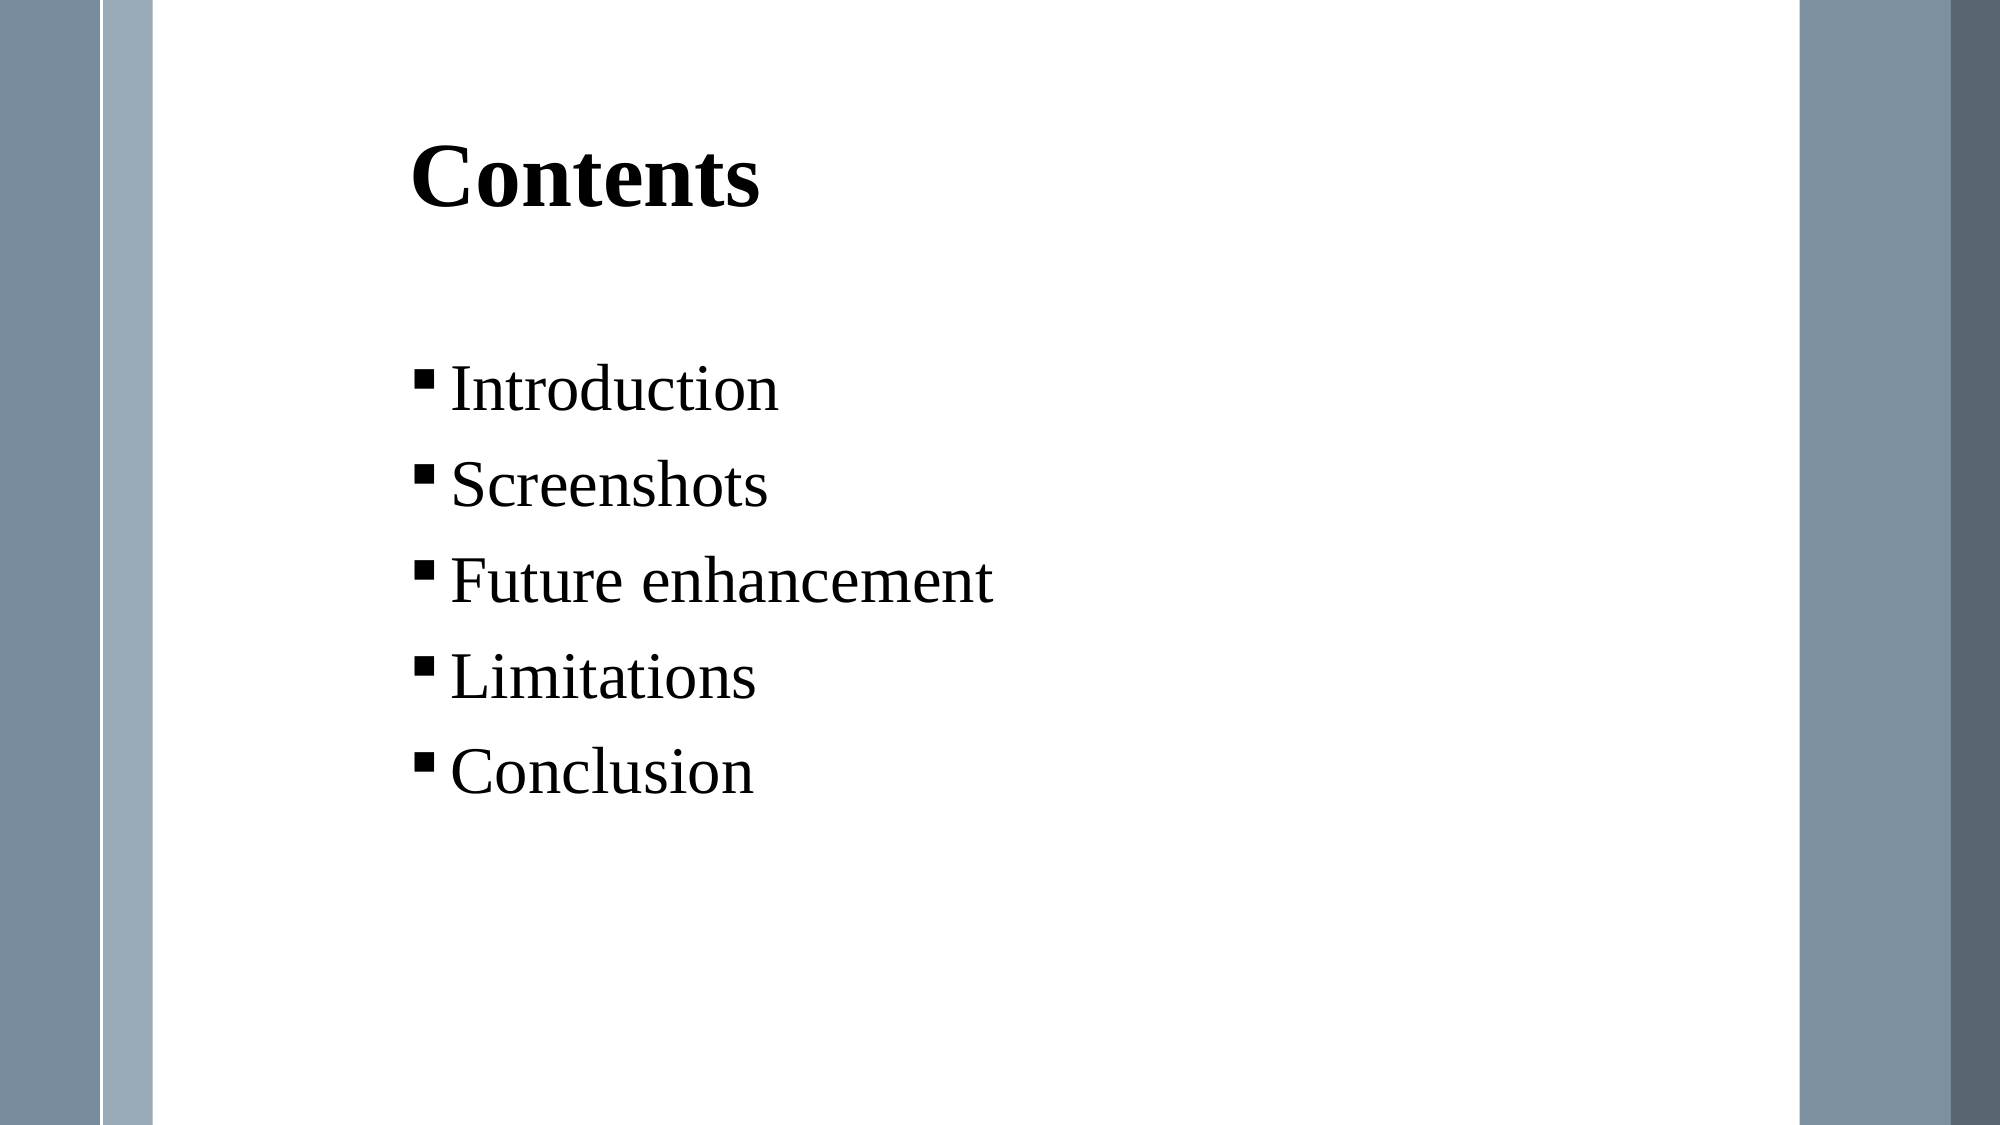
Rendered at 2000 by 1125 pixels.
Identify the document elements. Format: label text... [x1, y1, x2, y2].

title Contents [394, 29, 2000, 233]
list Introduction Screenshots Future enhancement Limitations Conclusion [394, 350, 2000, 1013]
